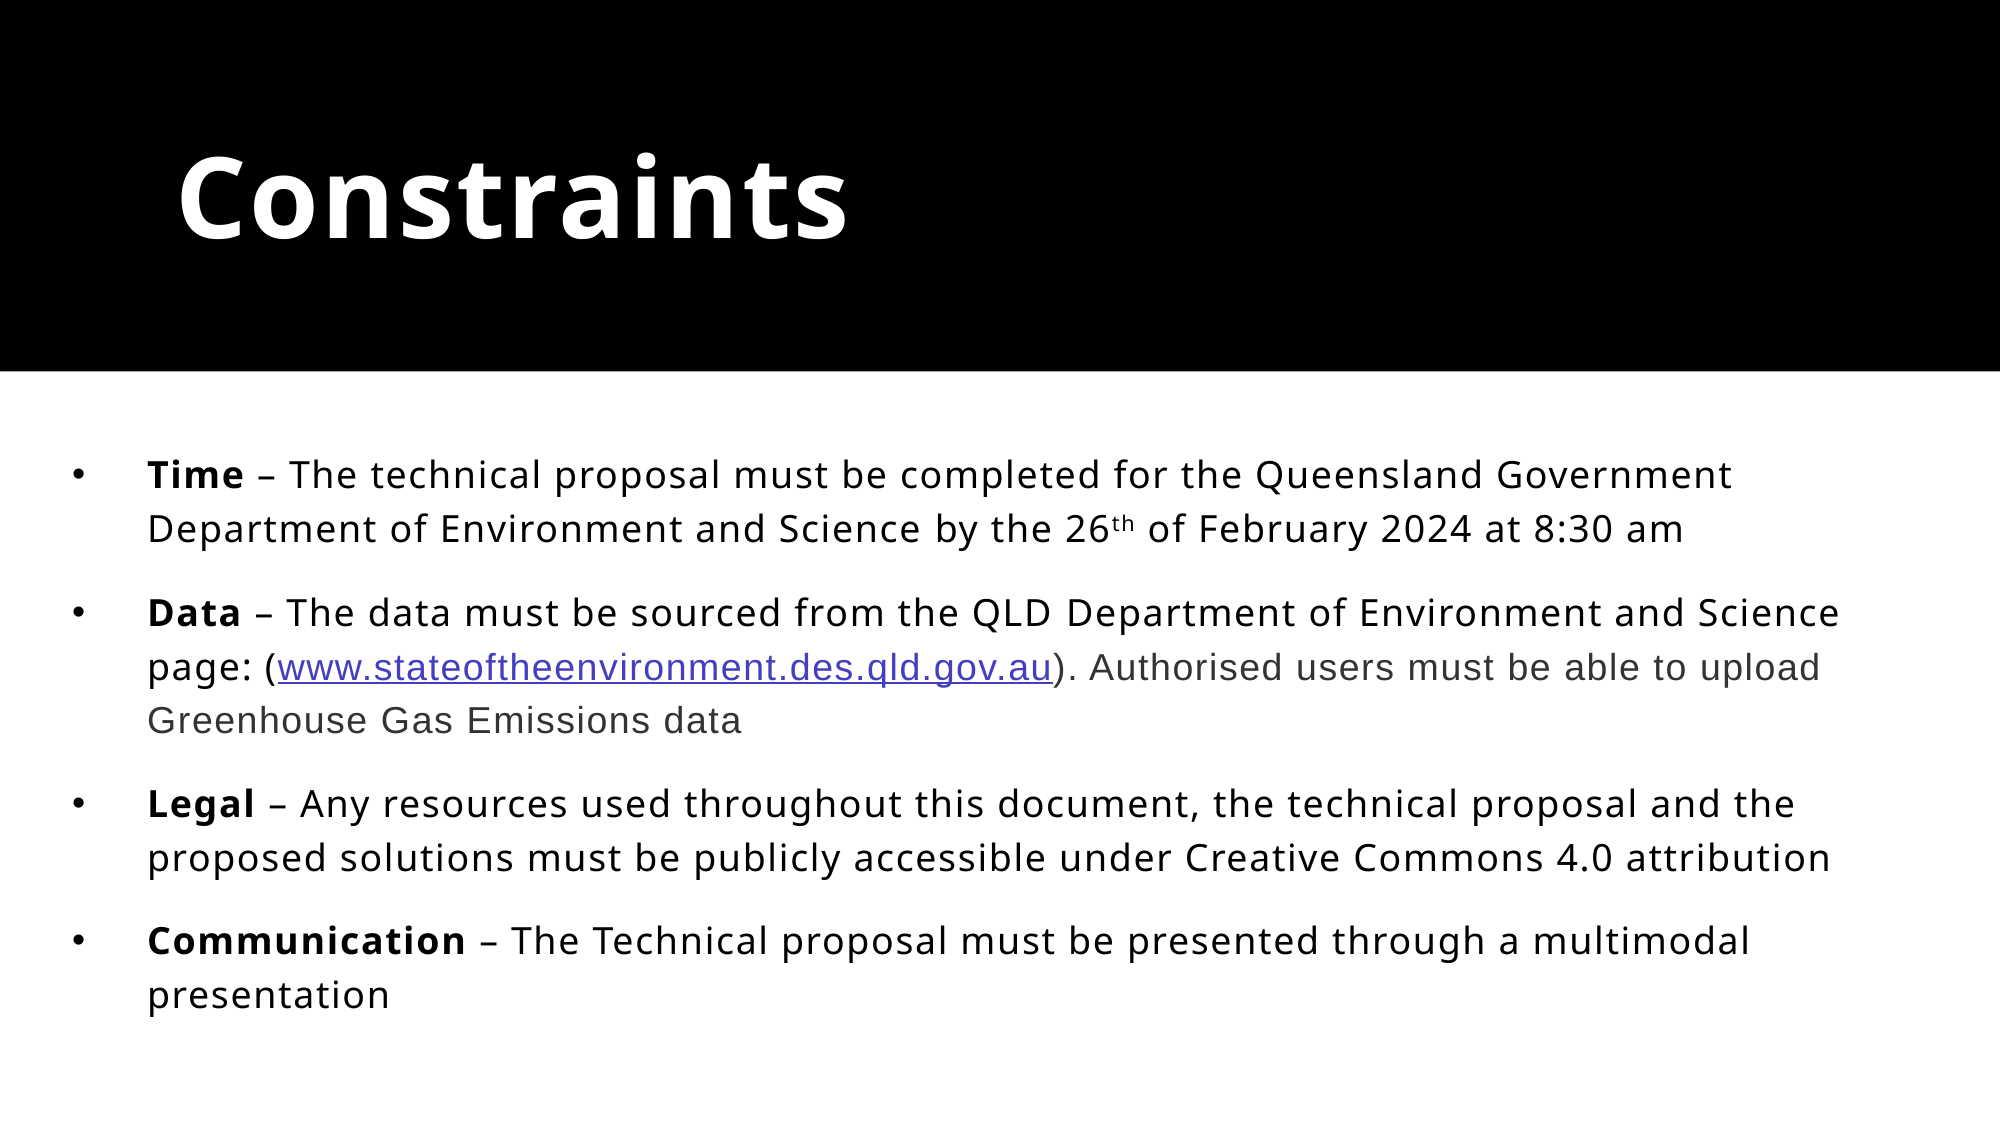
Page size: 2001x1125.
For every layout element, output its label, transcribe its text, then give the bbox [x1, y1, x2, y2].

list Time – The technical proposal must be completed for the Queensland Government Department of Environment and Science by the 26th of February 2024 at 8:30 am Data – The data must be sourced from the QLD Department of Environment and Science page: (www.stateoftheenvironment.des.qld.gov.au). Authorised users must be able to upload Greenhouse Gas Emissions data Legal – Any resources used throughout this document, the technical proposal and the proposed solutions must be publicly accessible under Creative Commons 4.0 attribution Communication – The Technical proposal must be presented through a multimodal presentation [54, 424, 1963, 1087]
title Constraints [157, 52, 1842, 332]
